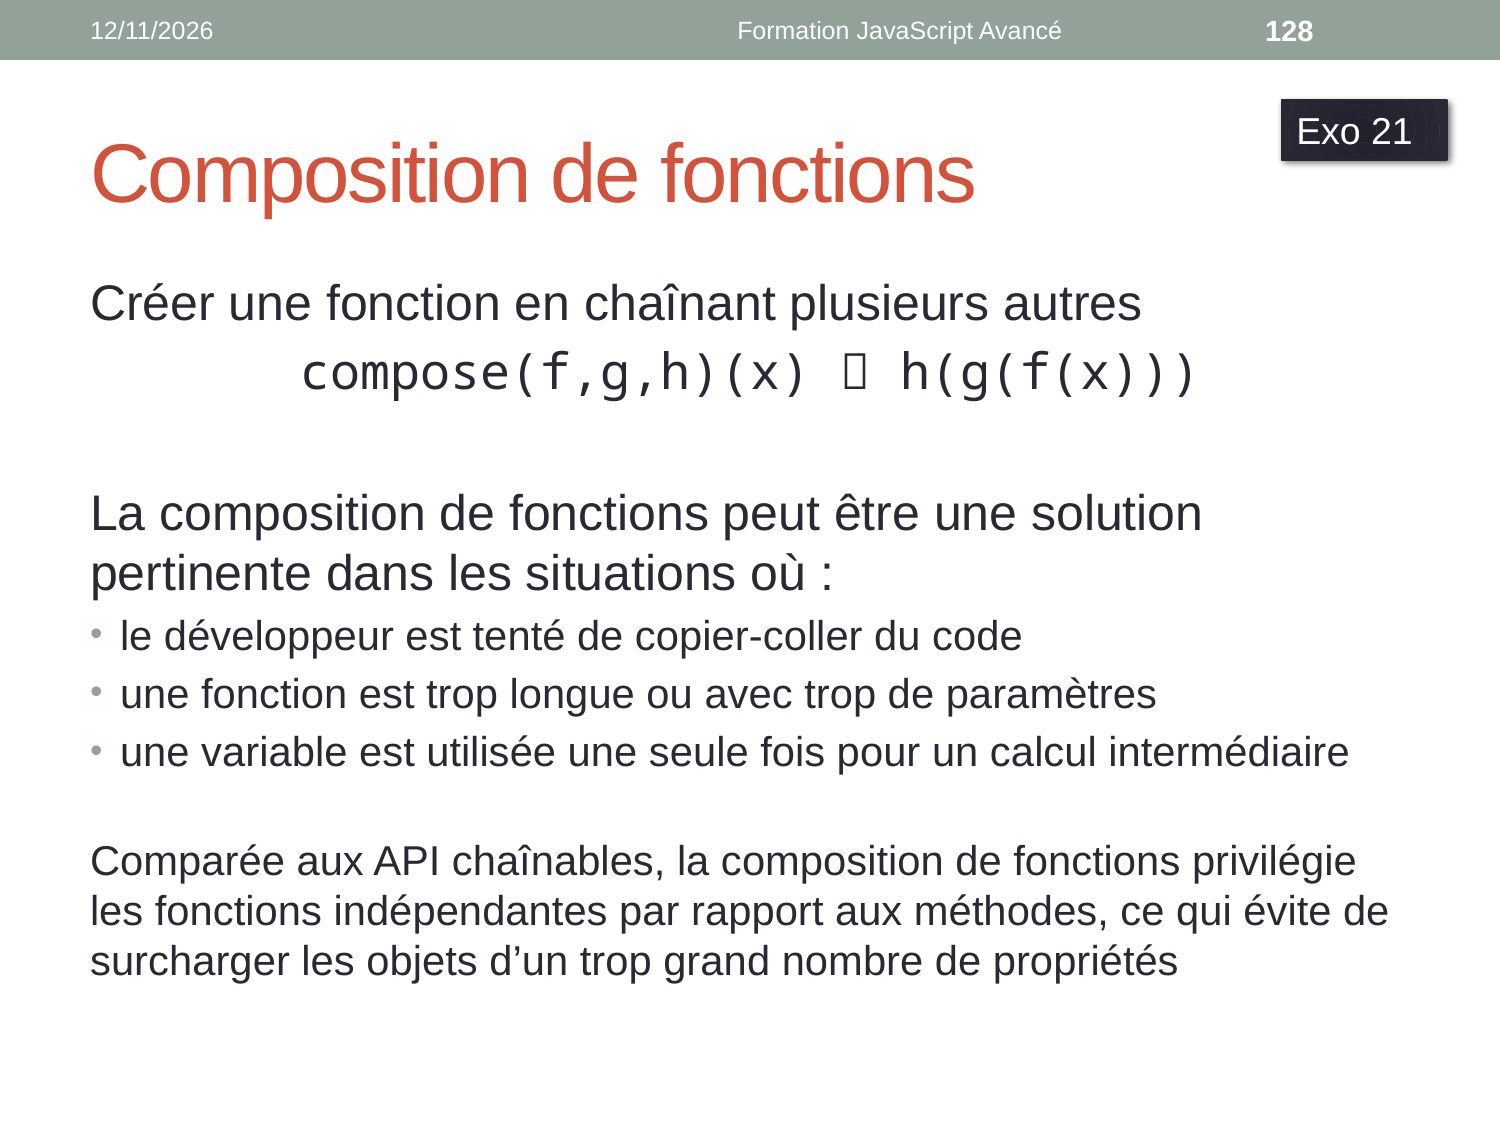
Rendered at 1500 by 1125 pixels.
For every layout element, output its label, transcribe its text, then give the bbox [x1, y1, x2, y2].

slide_number 128 [1250, 3, 1425, 57]
title Composition de fonctions [75, 87, 1425, 250]
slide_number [75, 3, 550, 57]
footer Formation JavaScript Avancé [562, 3, 1238, 57]
text_box Exo 21 [1281, 99, 1448, 161]
list Créer une fonction en chaînant plusieurs autres compose(f,g,h)(x)  h(g(f(x))) La composition de fonctions peut être une solution pertinente dans les situations où : le développeur est tenté de copier-coller du code une fonction est trop longue ou avec trop de paramètres une variable est utilisée une seule fois pour un calcul intermédiaire Comparée aux API chaînables, la composition de fonctions privilégie les fonctions indépendantes par rapport aux méthodes, ce qui évite de surcharger les objets d’un trop grand nombre de propriétés [75, 262, 1425, 1083]
